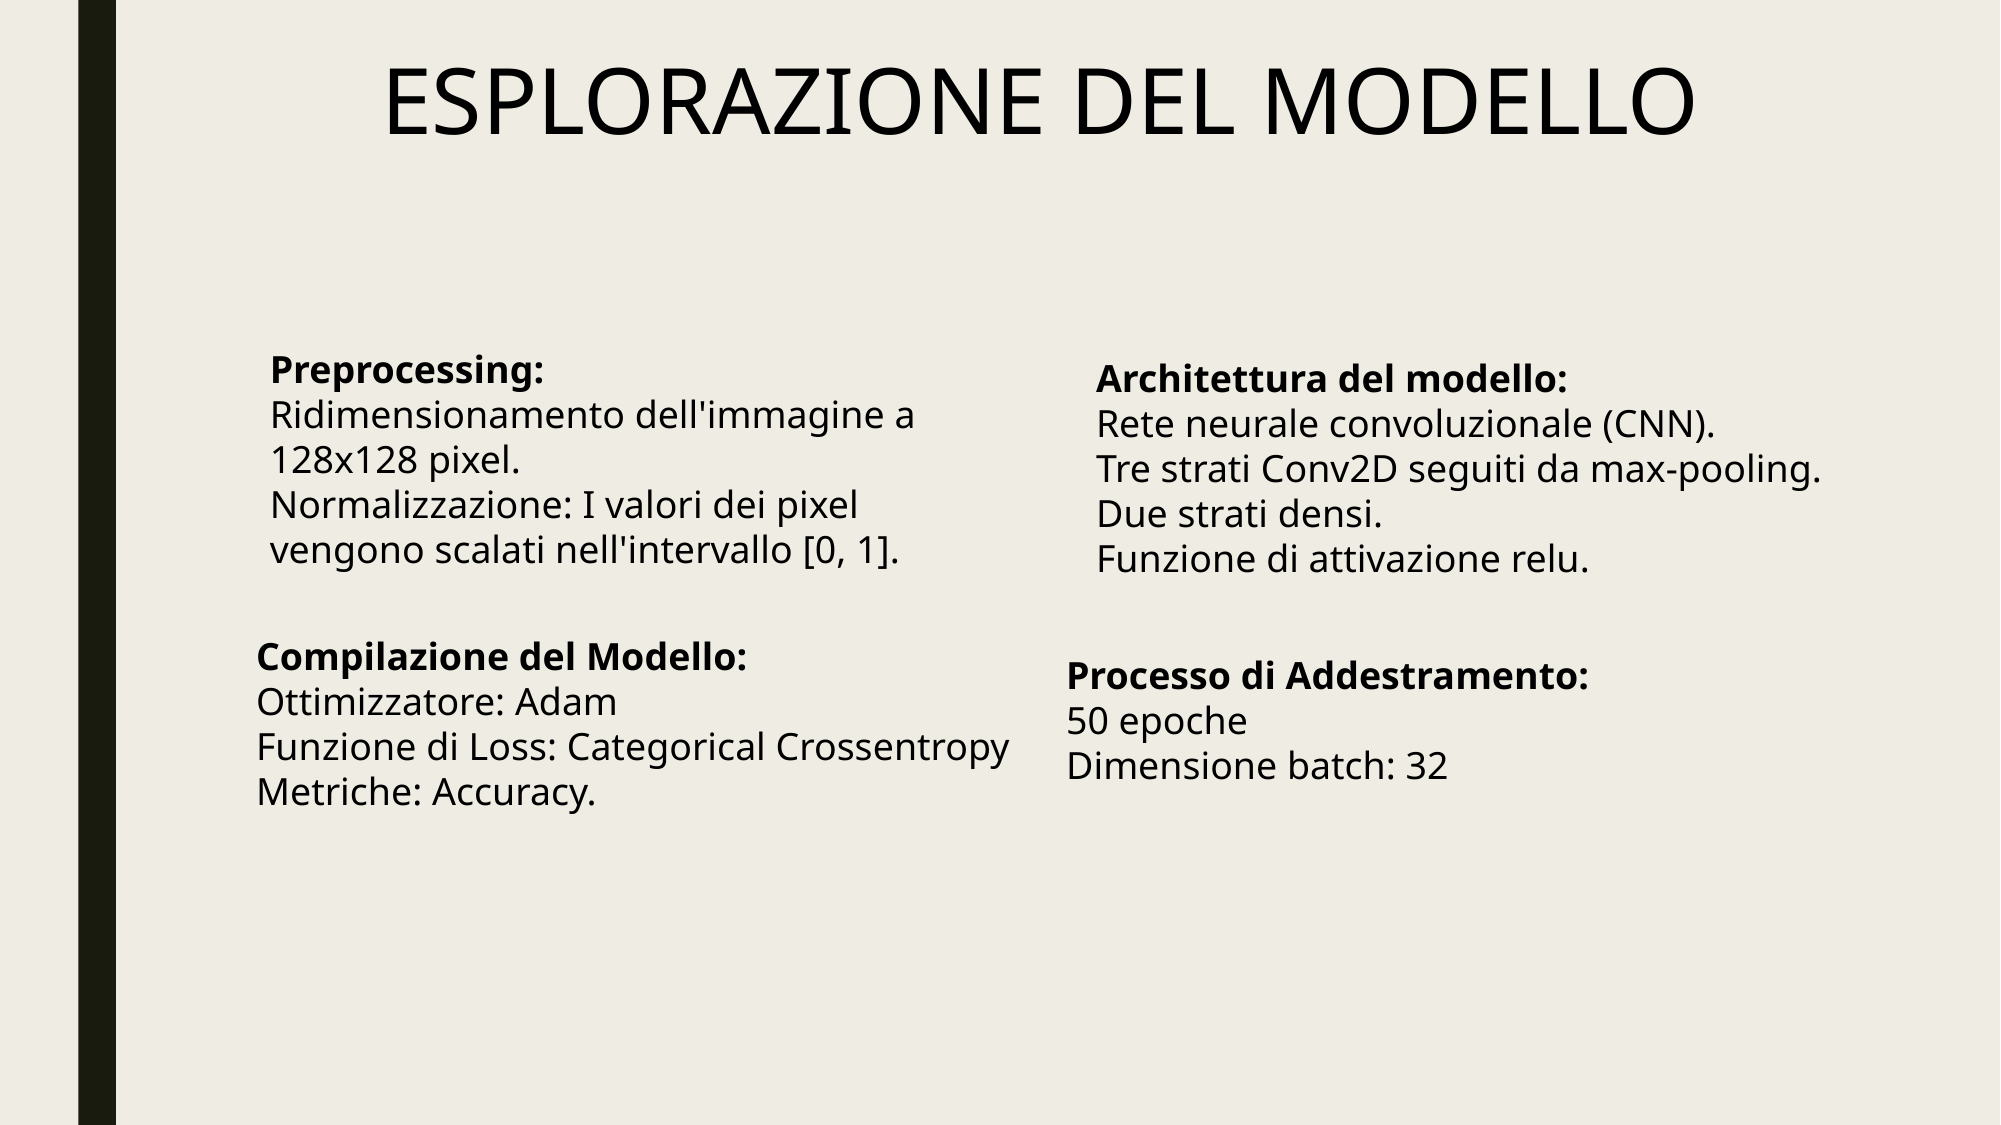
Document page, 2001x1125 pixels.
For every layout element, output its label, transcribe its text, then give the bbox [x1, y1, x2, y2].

text_box Compilazione del Modello: Ottimizzatore: Adam Funzione di Loss: Categorical Crossentropy Metriche: Accuracy. [241, 625, 1155, 866]
text_box Architettura del modello: Rete neurale convoluzionale (CNN). Tre strati Conv2D seguiti da max-pooling. Due strati densi. Funzione di attivazione relu. [1081, 347, 1903, 588]
text_box Preprocessing: Ridimensionamento dell'immagine a 128x128 pixel. Normalizzazione: I valori dei pixel vengono scalati nell'intervallo [0, 1]. [255, 338, 1012, 623]
text_box ESPLORAZIONE DEL MODELLO [159, 35, 1922, 161]
text_box Processo di Addestramento: 50 epoche Dimensione batch: 32 [1051, 644, 1818, 840]
